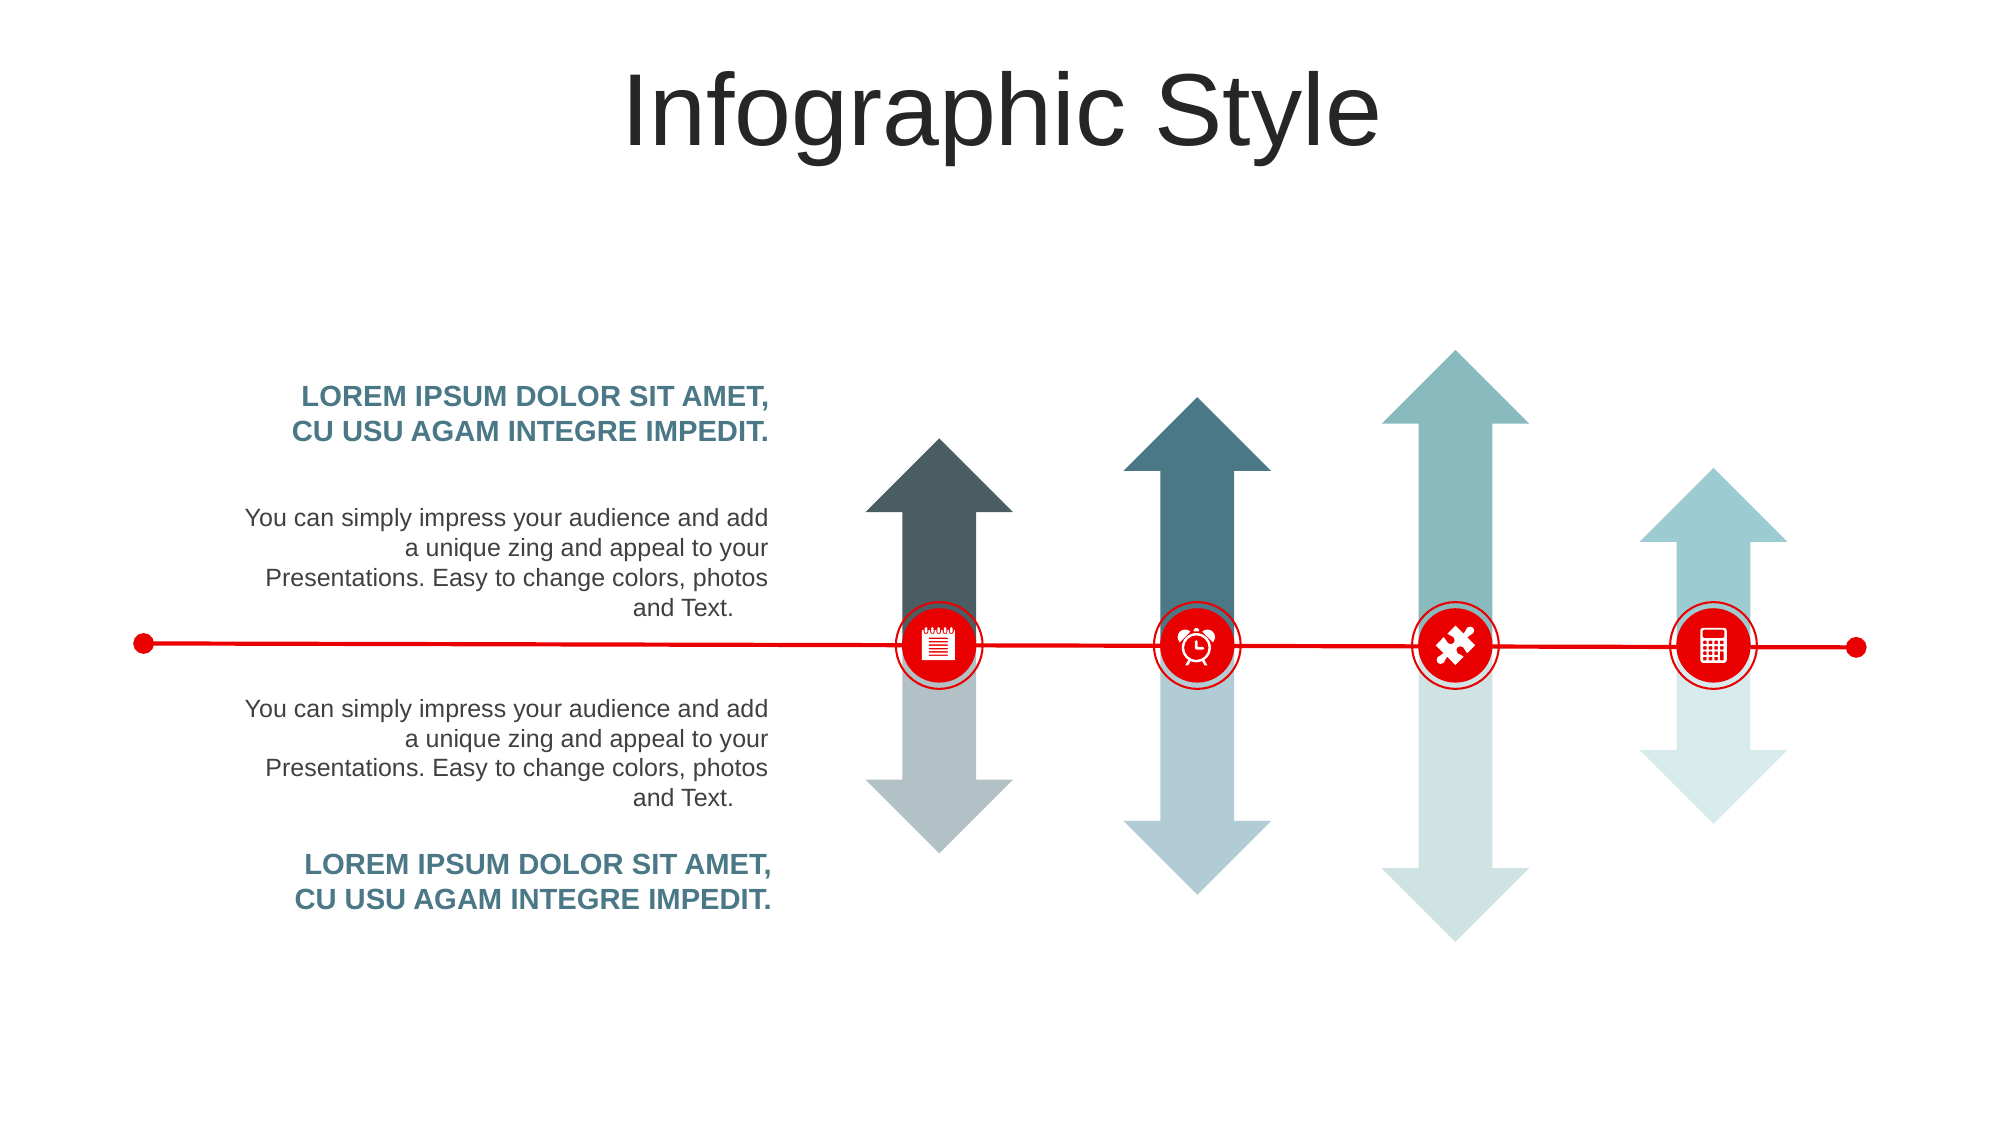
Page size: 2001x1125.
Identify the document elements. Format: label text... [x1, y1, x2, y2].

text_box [1381, 349, 1530, 943]
text_box [1788, 637, 1867, 658]
text_box LOREM IPSUM DOLOR SIT AMET, CU USU AGAM INTEGRE IMPEDIT. [177, 837, 787, 923]
list Infographic Style [53, 55, 1952, 175]
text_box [865, 438, 1014, 854]
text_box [226, 493, 785, 791]
text_box [133, 633, 226, 654]
text_box LOREM IPSUM DOLOR SIT AMET, CU USU AGAM INTEGRE IMPEDIT. [175, 369, 785, 455]
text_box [1639, 467, 1788, 824]
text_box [1123, 397, 1272, 895]
